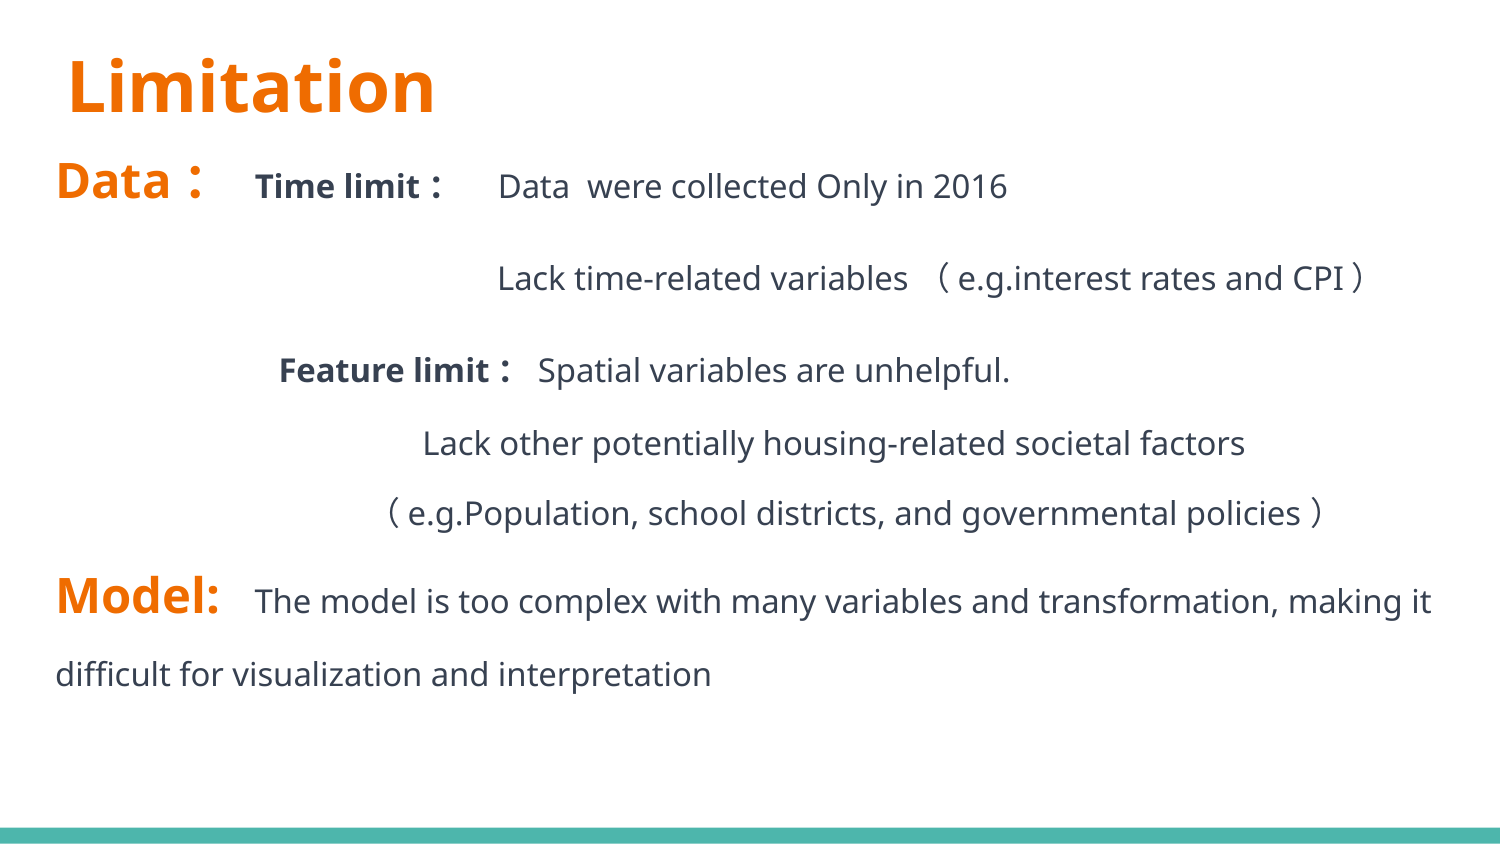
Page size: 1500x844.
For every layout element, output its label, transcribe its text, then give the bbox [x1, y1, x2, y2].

title Limitation [51, 26, 1449, 125]
list Data： Time limit： Data were collected Only in 2016 Lack time-related variables（e.g.interest rates and CPI） Feature limit：Spatial variables are unhelpful. Lack other potentially housing-related societal factors （e.g.Population, school districts, and governmental policies） Model: The model is too complex with many variables and transformation, making it difficult for visualization and interpretation [40, 125, 1449, 715]
